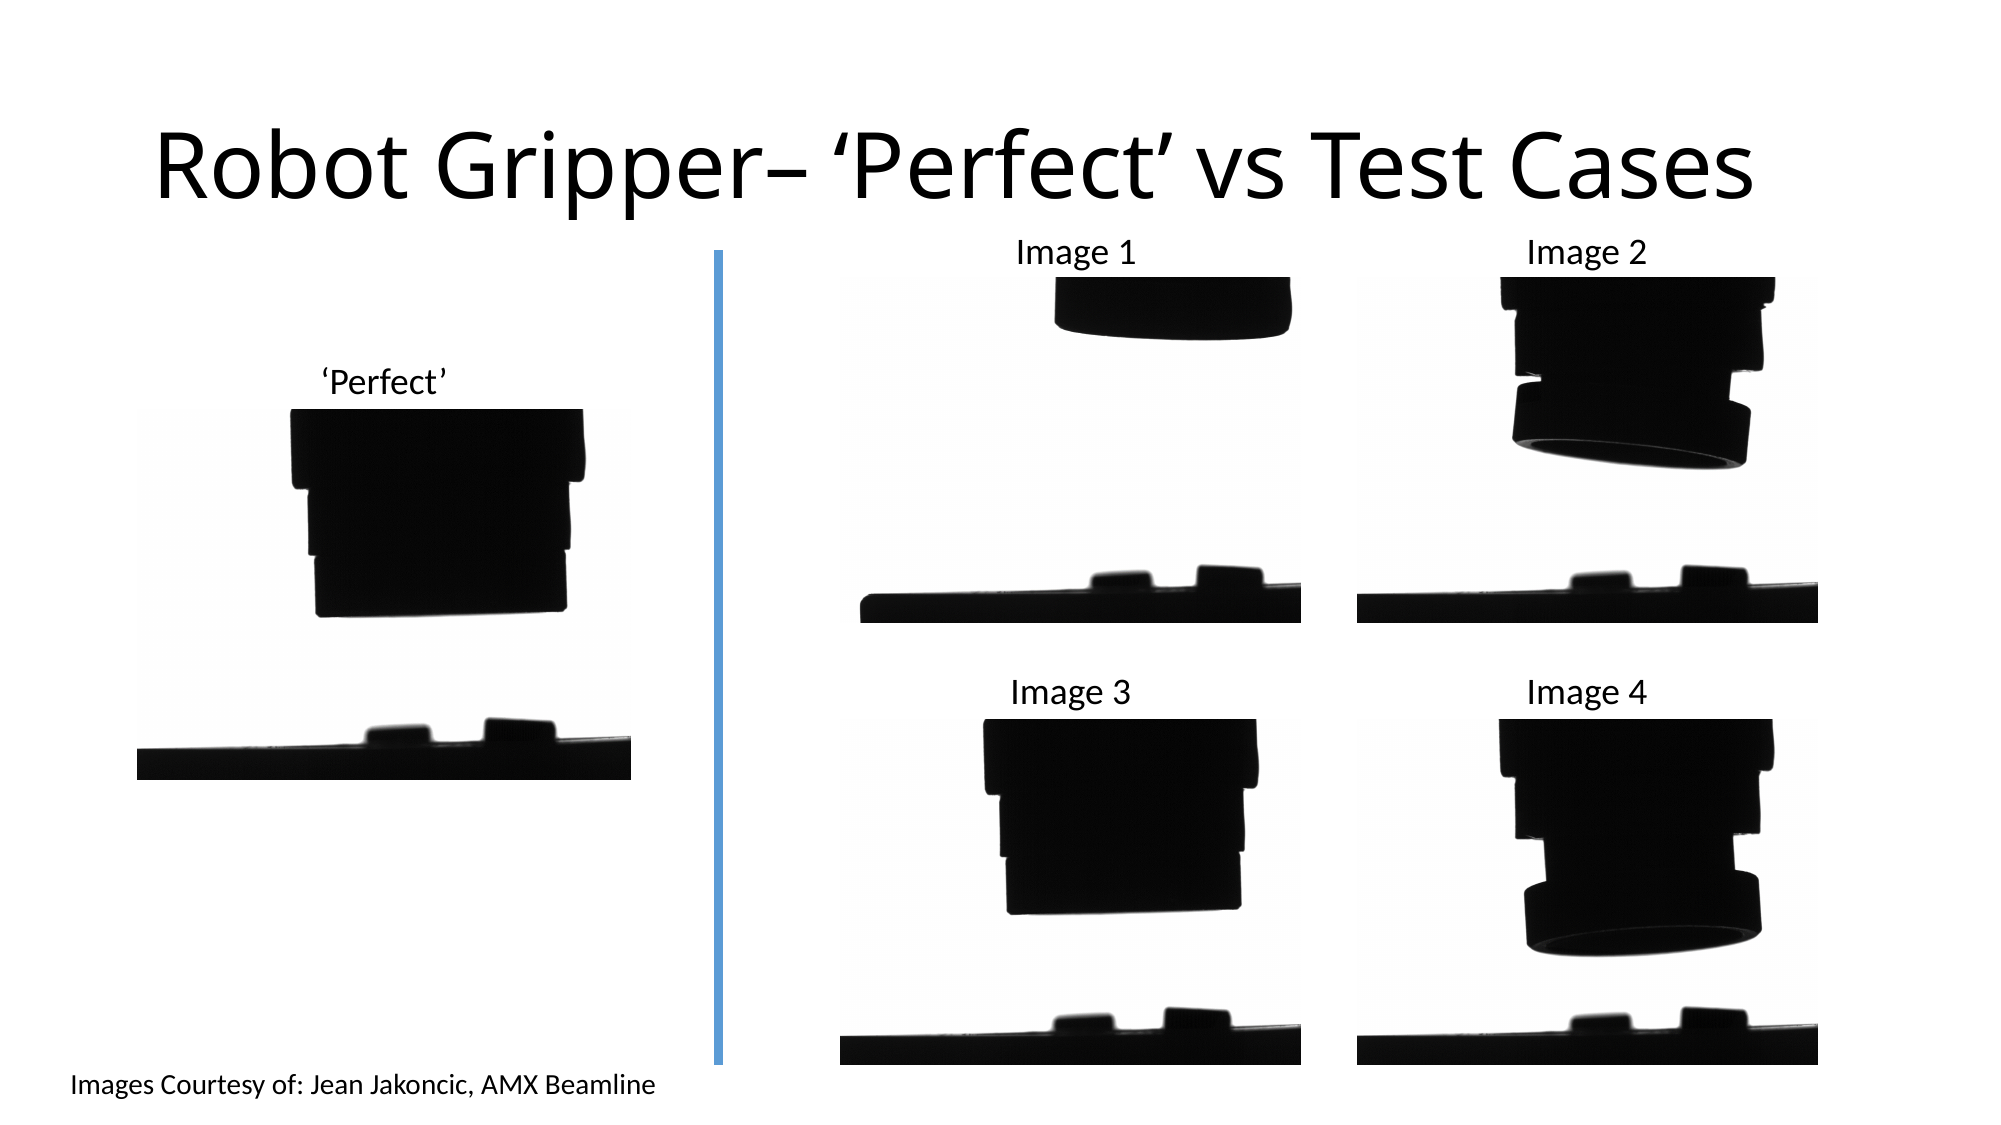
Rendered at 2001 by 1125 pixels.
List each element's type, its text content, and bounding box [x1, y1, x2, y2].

text_box Image 2 [1357, 219, 1818, 277]
picture [840, 719, 1301, 1065]
text_box ‘Perfect’ [137, 349, 631, 409]
text_box Images Courtesy of: Jean Jakoncic, AMX Beamline [55, 1058, 964, 1108]
text_box Image 1 [840, 219, 1312, 280]
title Robot Gripper– ‘Perfect’ vs Test Cases [137, 59, 1863, 278]
picture [1357, 719, 1818, 1065]
picture [840, 277, 1301, 623]
text_box Image 3 [840, 659, 1301, 719]
picture [1357, 277, 1818, 623]
text_box Image 4 [1357, 659, 1818, 719]
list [137, 409, 631, 780]
